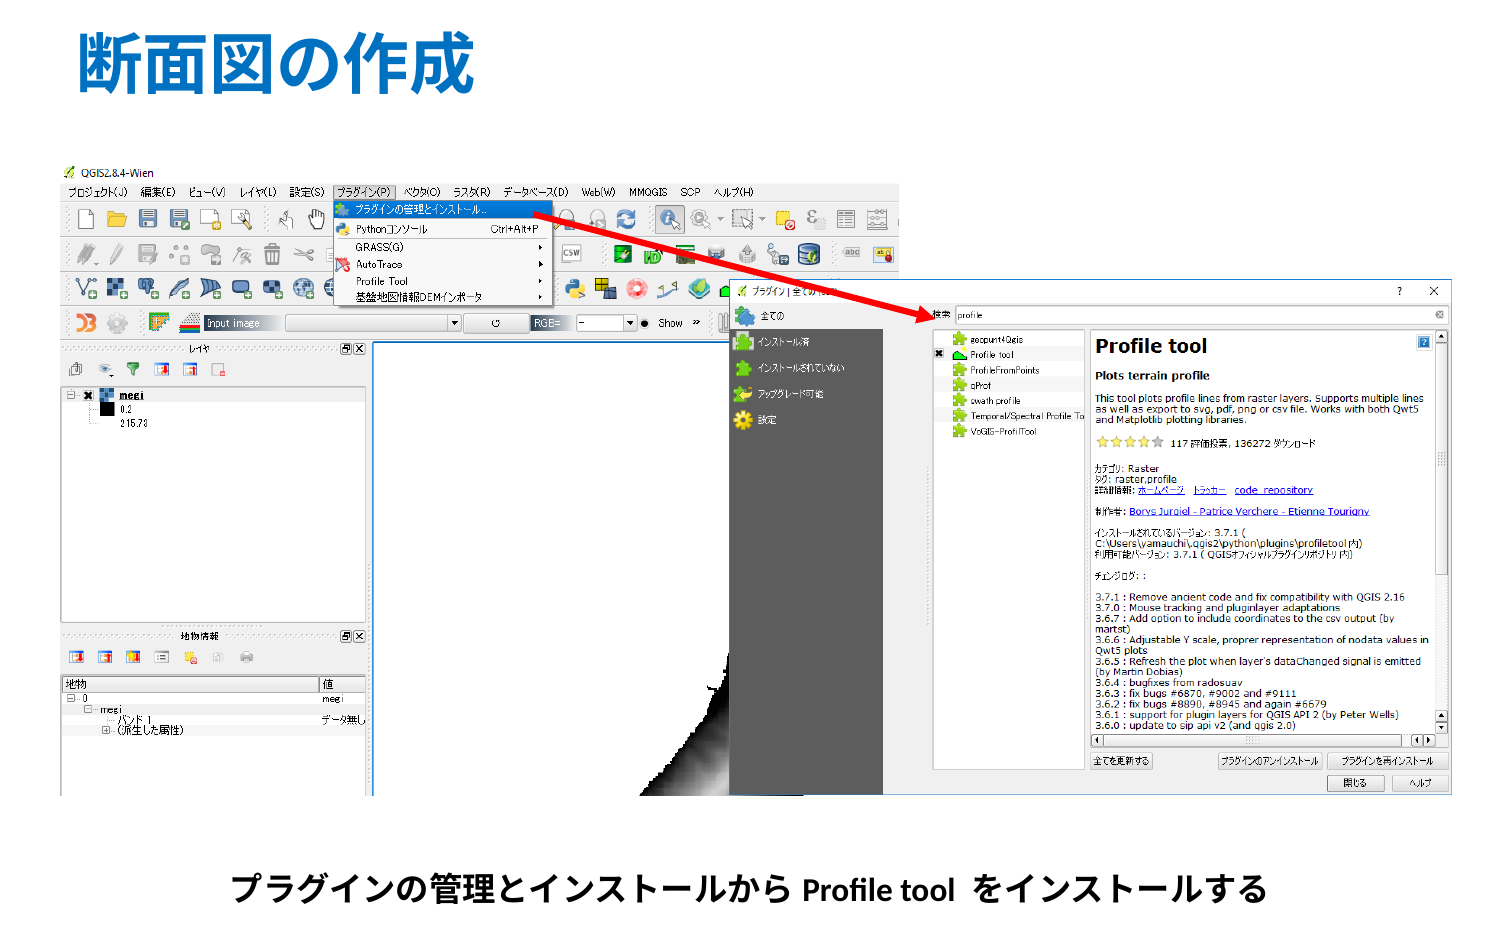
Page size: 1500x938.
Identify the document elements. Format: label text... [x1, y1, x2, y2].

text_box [533, 214, 936, 319]
picture [60, 162, 1452, 796]
title 断面図の作成 [60, 25, 1355, 109]
text_box プラグインの管理とインストールからProfile tool をインストールする [215, 860, 1285, 916]
